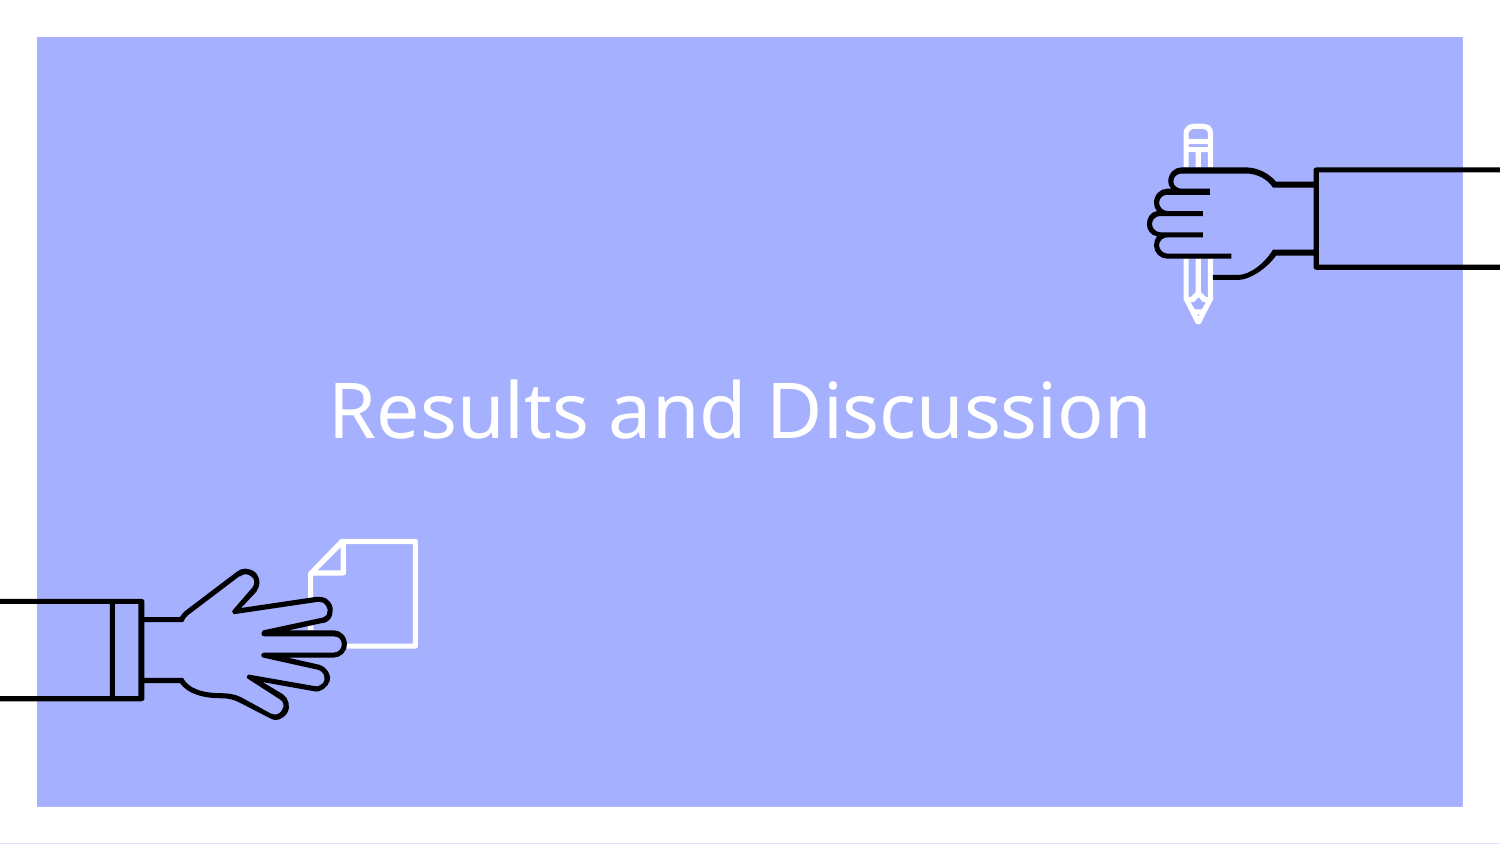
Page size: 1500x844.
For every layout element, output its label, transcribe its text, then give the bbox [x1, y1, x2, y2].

title Results and Discussion [242, 217, 1239, 469]
